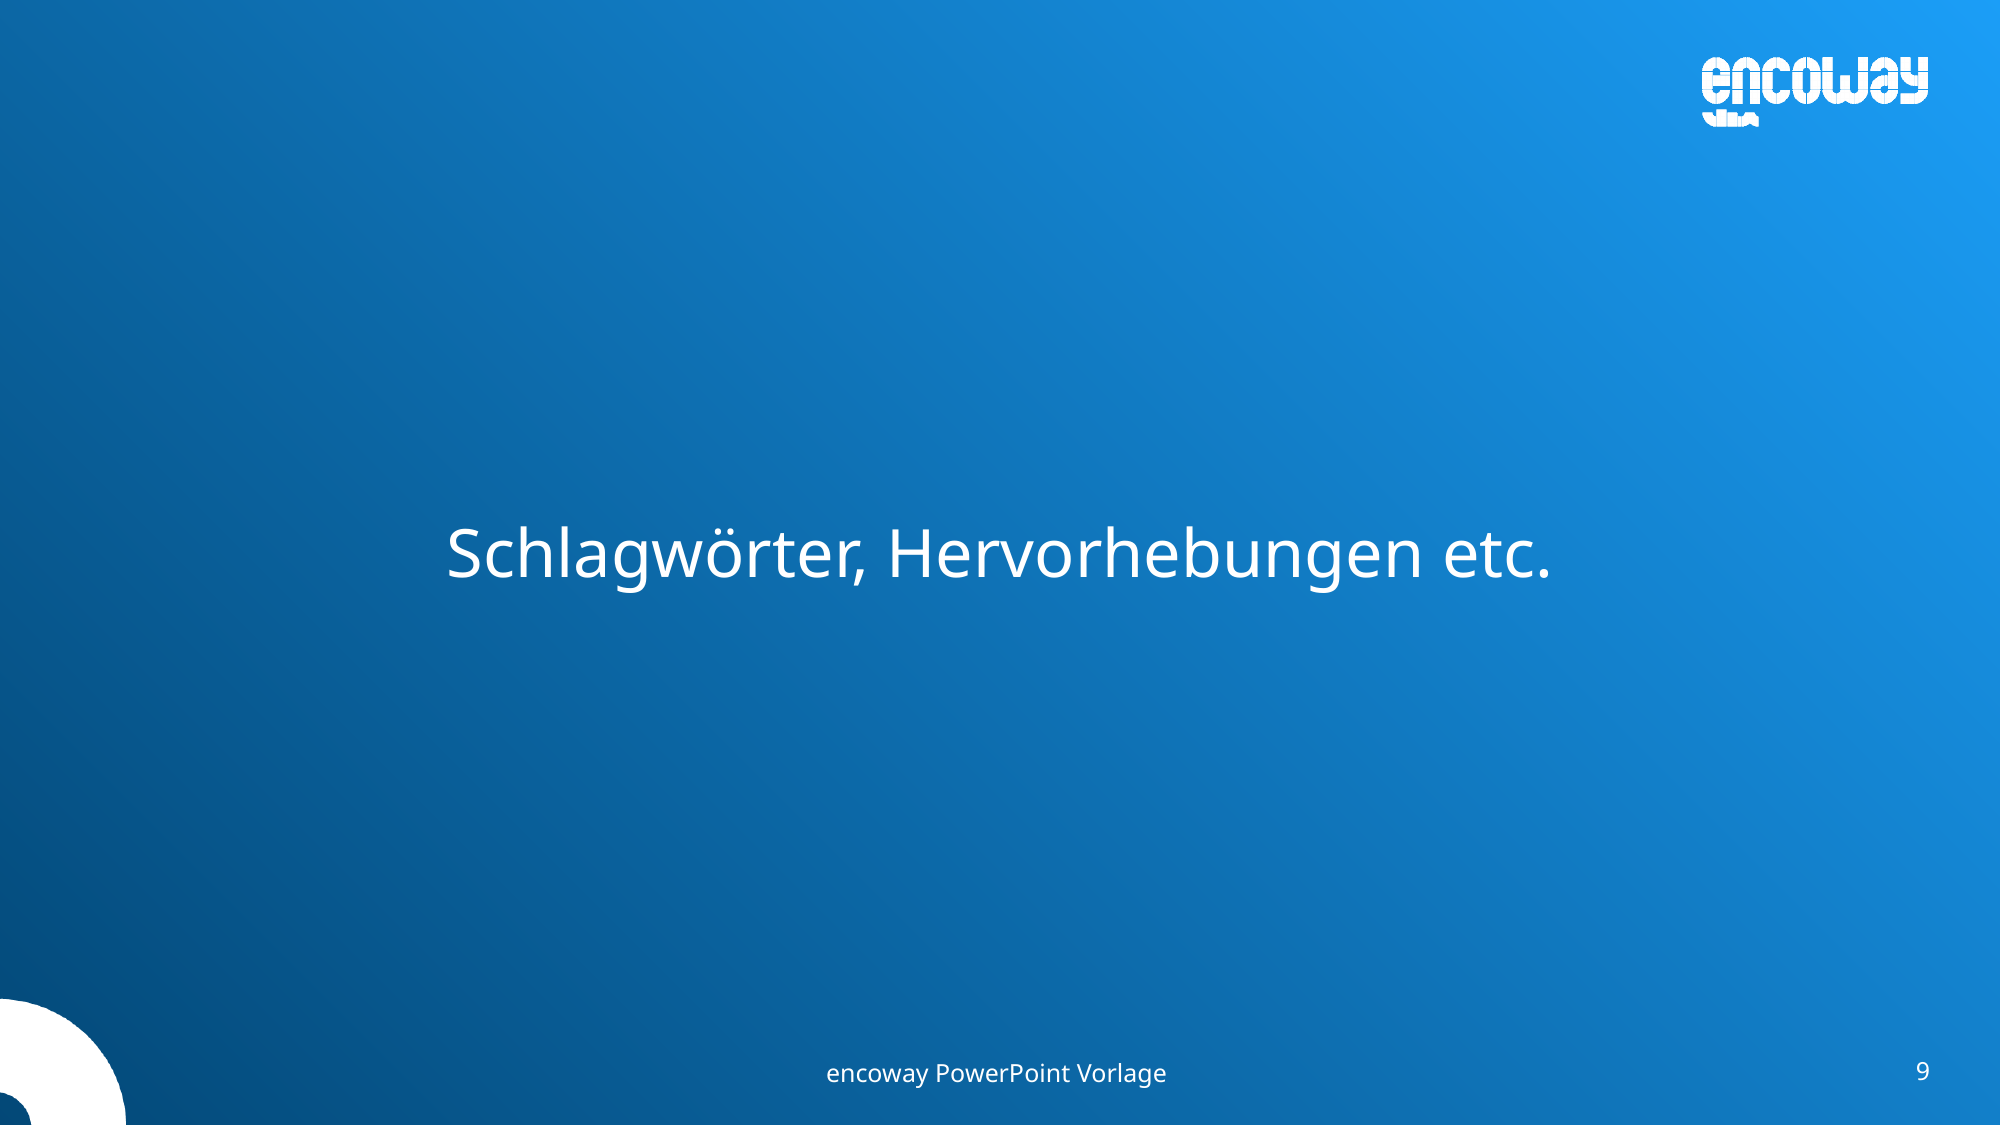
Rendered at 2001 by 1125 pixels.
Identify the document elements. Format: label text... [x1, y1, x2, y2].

title Schlagwörter, Hervorhebungen etc. [54, 486, 1947, 615]
picture [1702, 57, 1928, 128]
footer encoway PowerPoint Vorlage [662, 1042, 1338, 1103]
slide_number 8 [1495, 1042, 1945, 1103]
picture [0, 998, 126, 1125]
